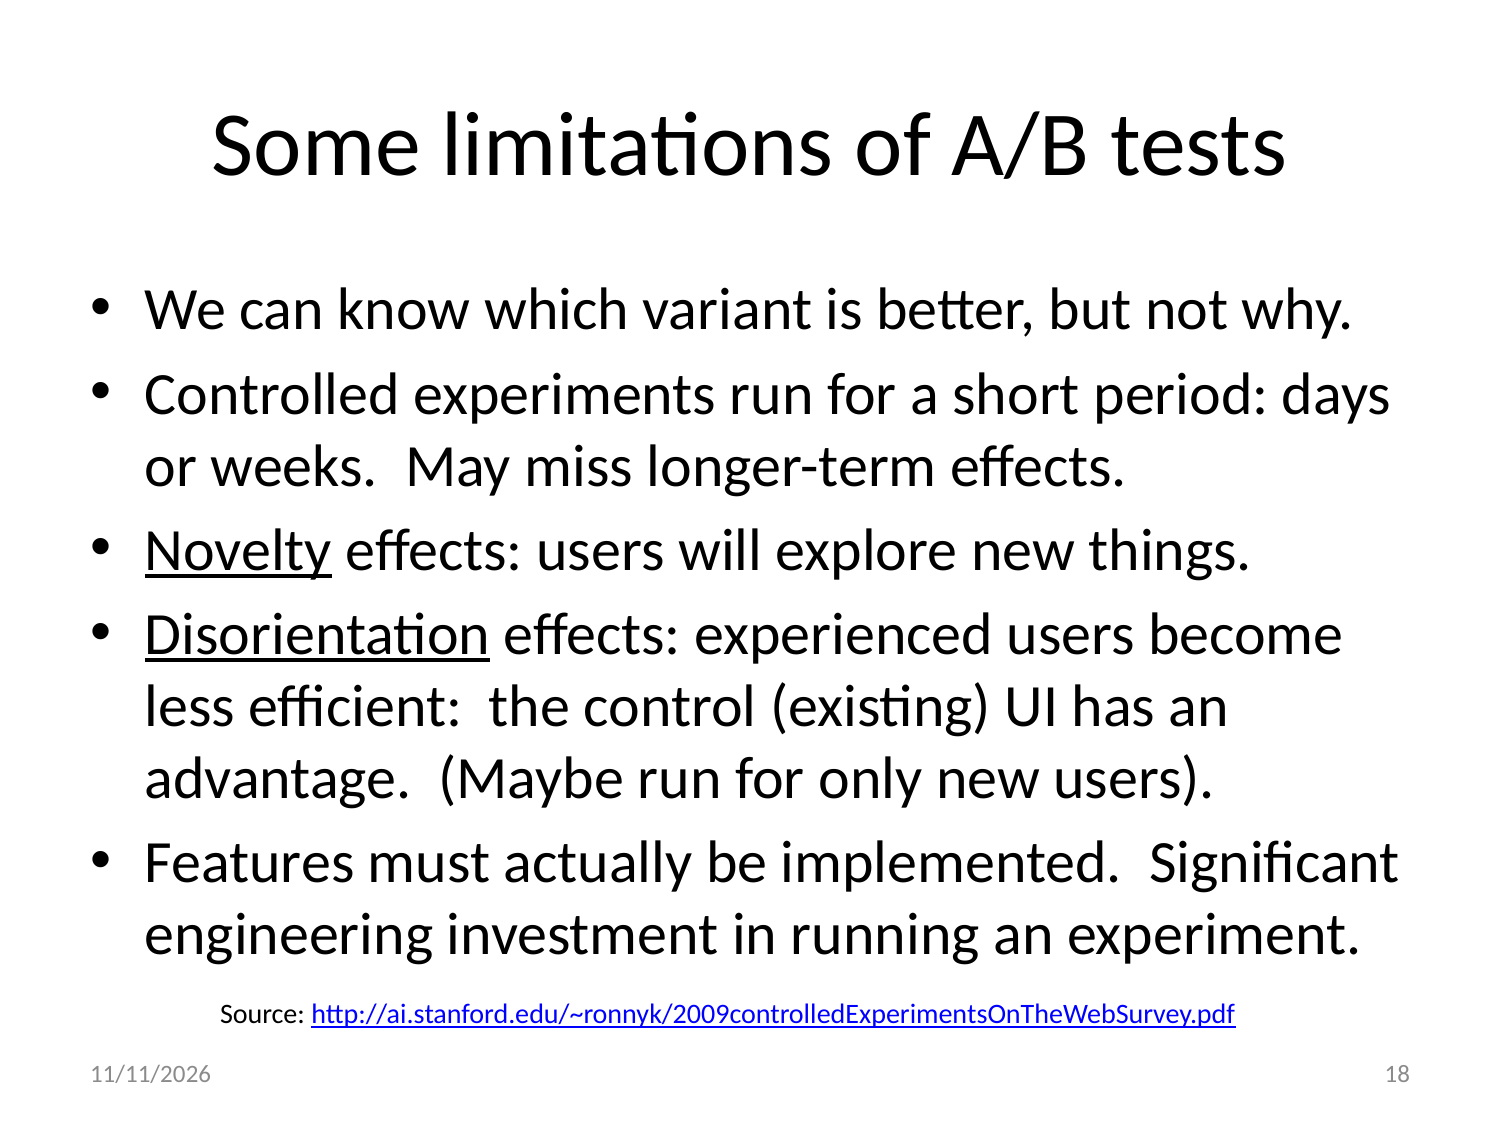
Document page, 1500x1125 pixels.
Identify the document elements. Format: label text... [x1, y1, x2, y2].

list We can know which variant is better, but not why. Controlled experiments run for a short period: days or weeks. May miss longer-term effects. Novelty effects: users will explore new things. Disorientation effects: experienced users become less efficient: the control (existing) UI has an advantage. (Maybe run for only new users). Features must actually be implemented. Significant engineering investment in running an experiment. [75, 262, 1425, 1005]
slide_number 18 [1074, 1042, 1425, 1103]
text_box Source: http://ai.stanford.edu/~ronnyk/2009controlledExperimentsOnTheWebSurvey.pdf [205, 988, 1251, 1071]
title Some limitations of A/B tests [75, 45, 1425, 233]
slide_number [75, 1042, 425, 1103]
